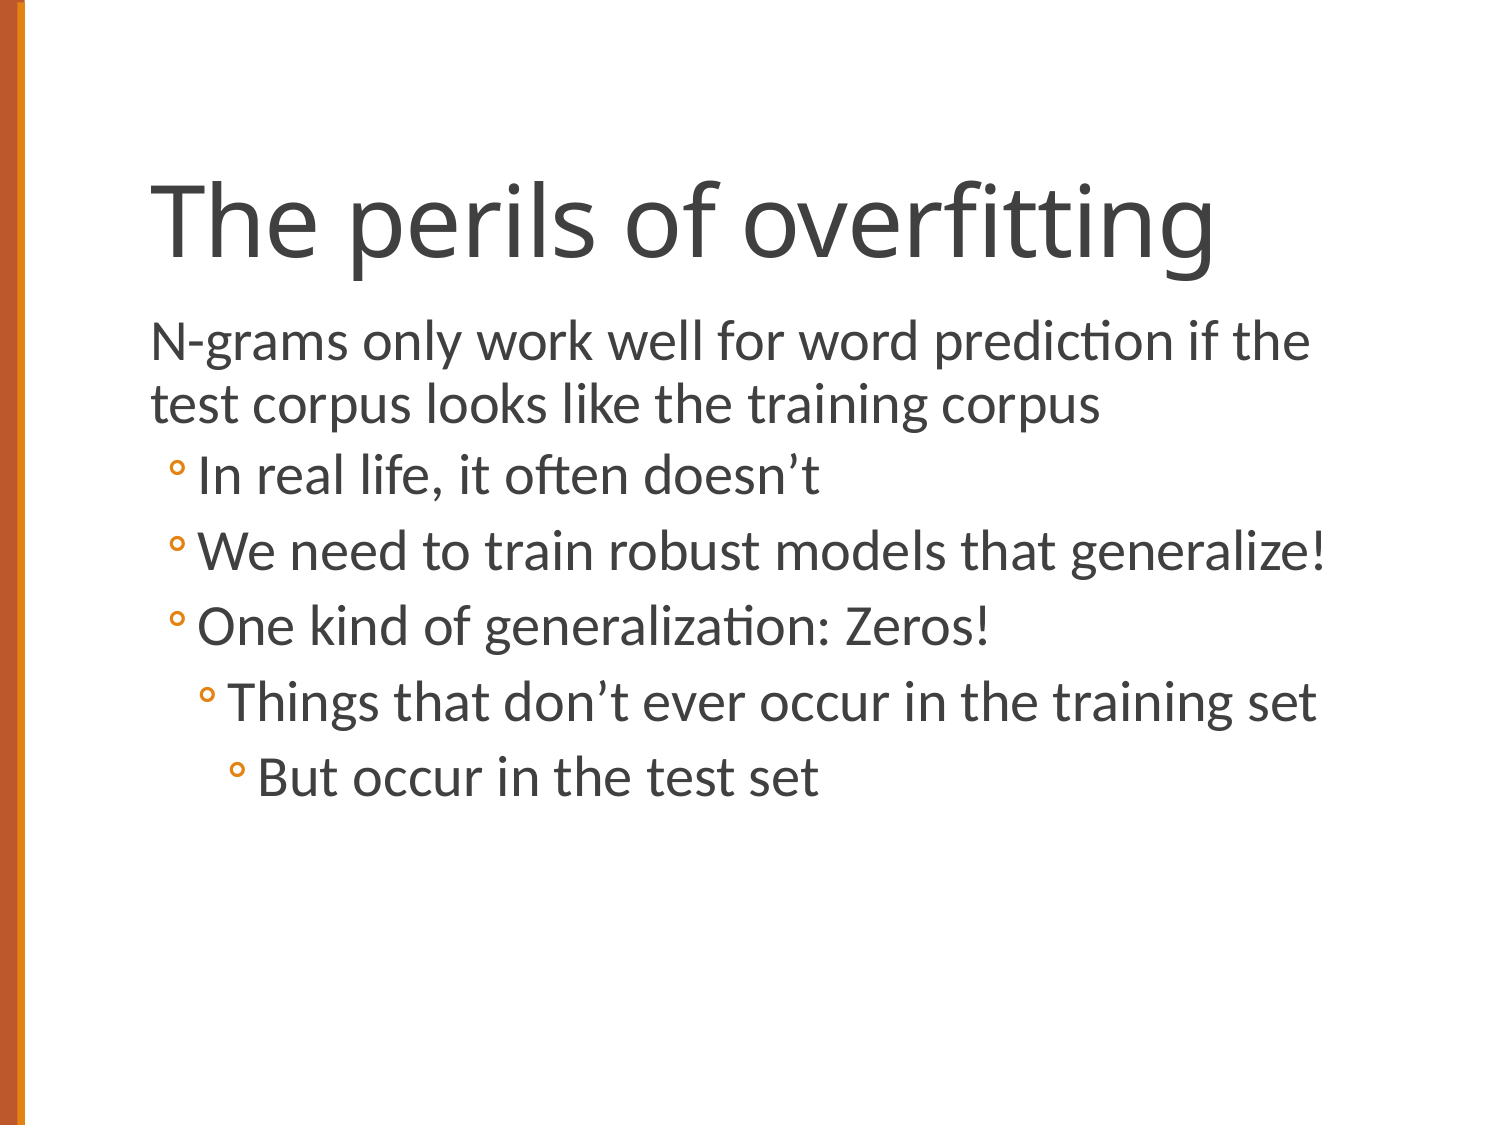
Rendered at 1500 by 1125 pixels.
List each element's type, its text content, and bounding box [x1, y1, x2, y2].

list N-grams only work well for word prediction if the test corpus looks like the training corpus In real life, it often doesn’t We need to train robust models that generalize! One kind of generalization: Zeros! Things that don’t ever occur in the training set But occur in the test set [135, 302, 1373, 963]
title The perils of overfitting [135, 47, 1373, 285]
